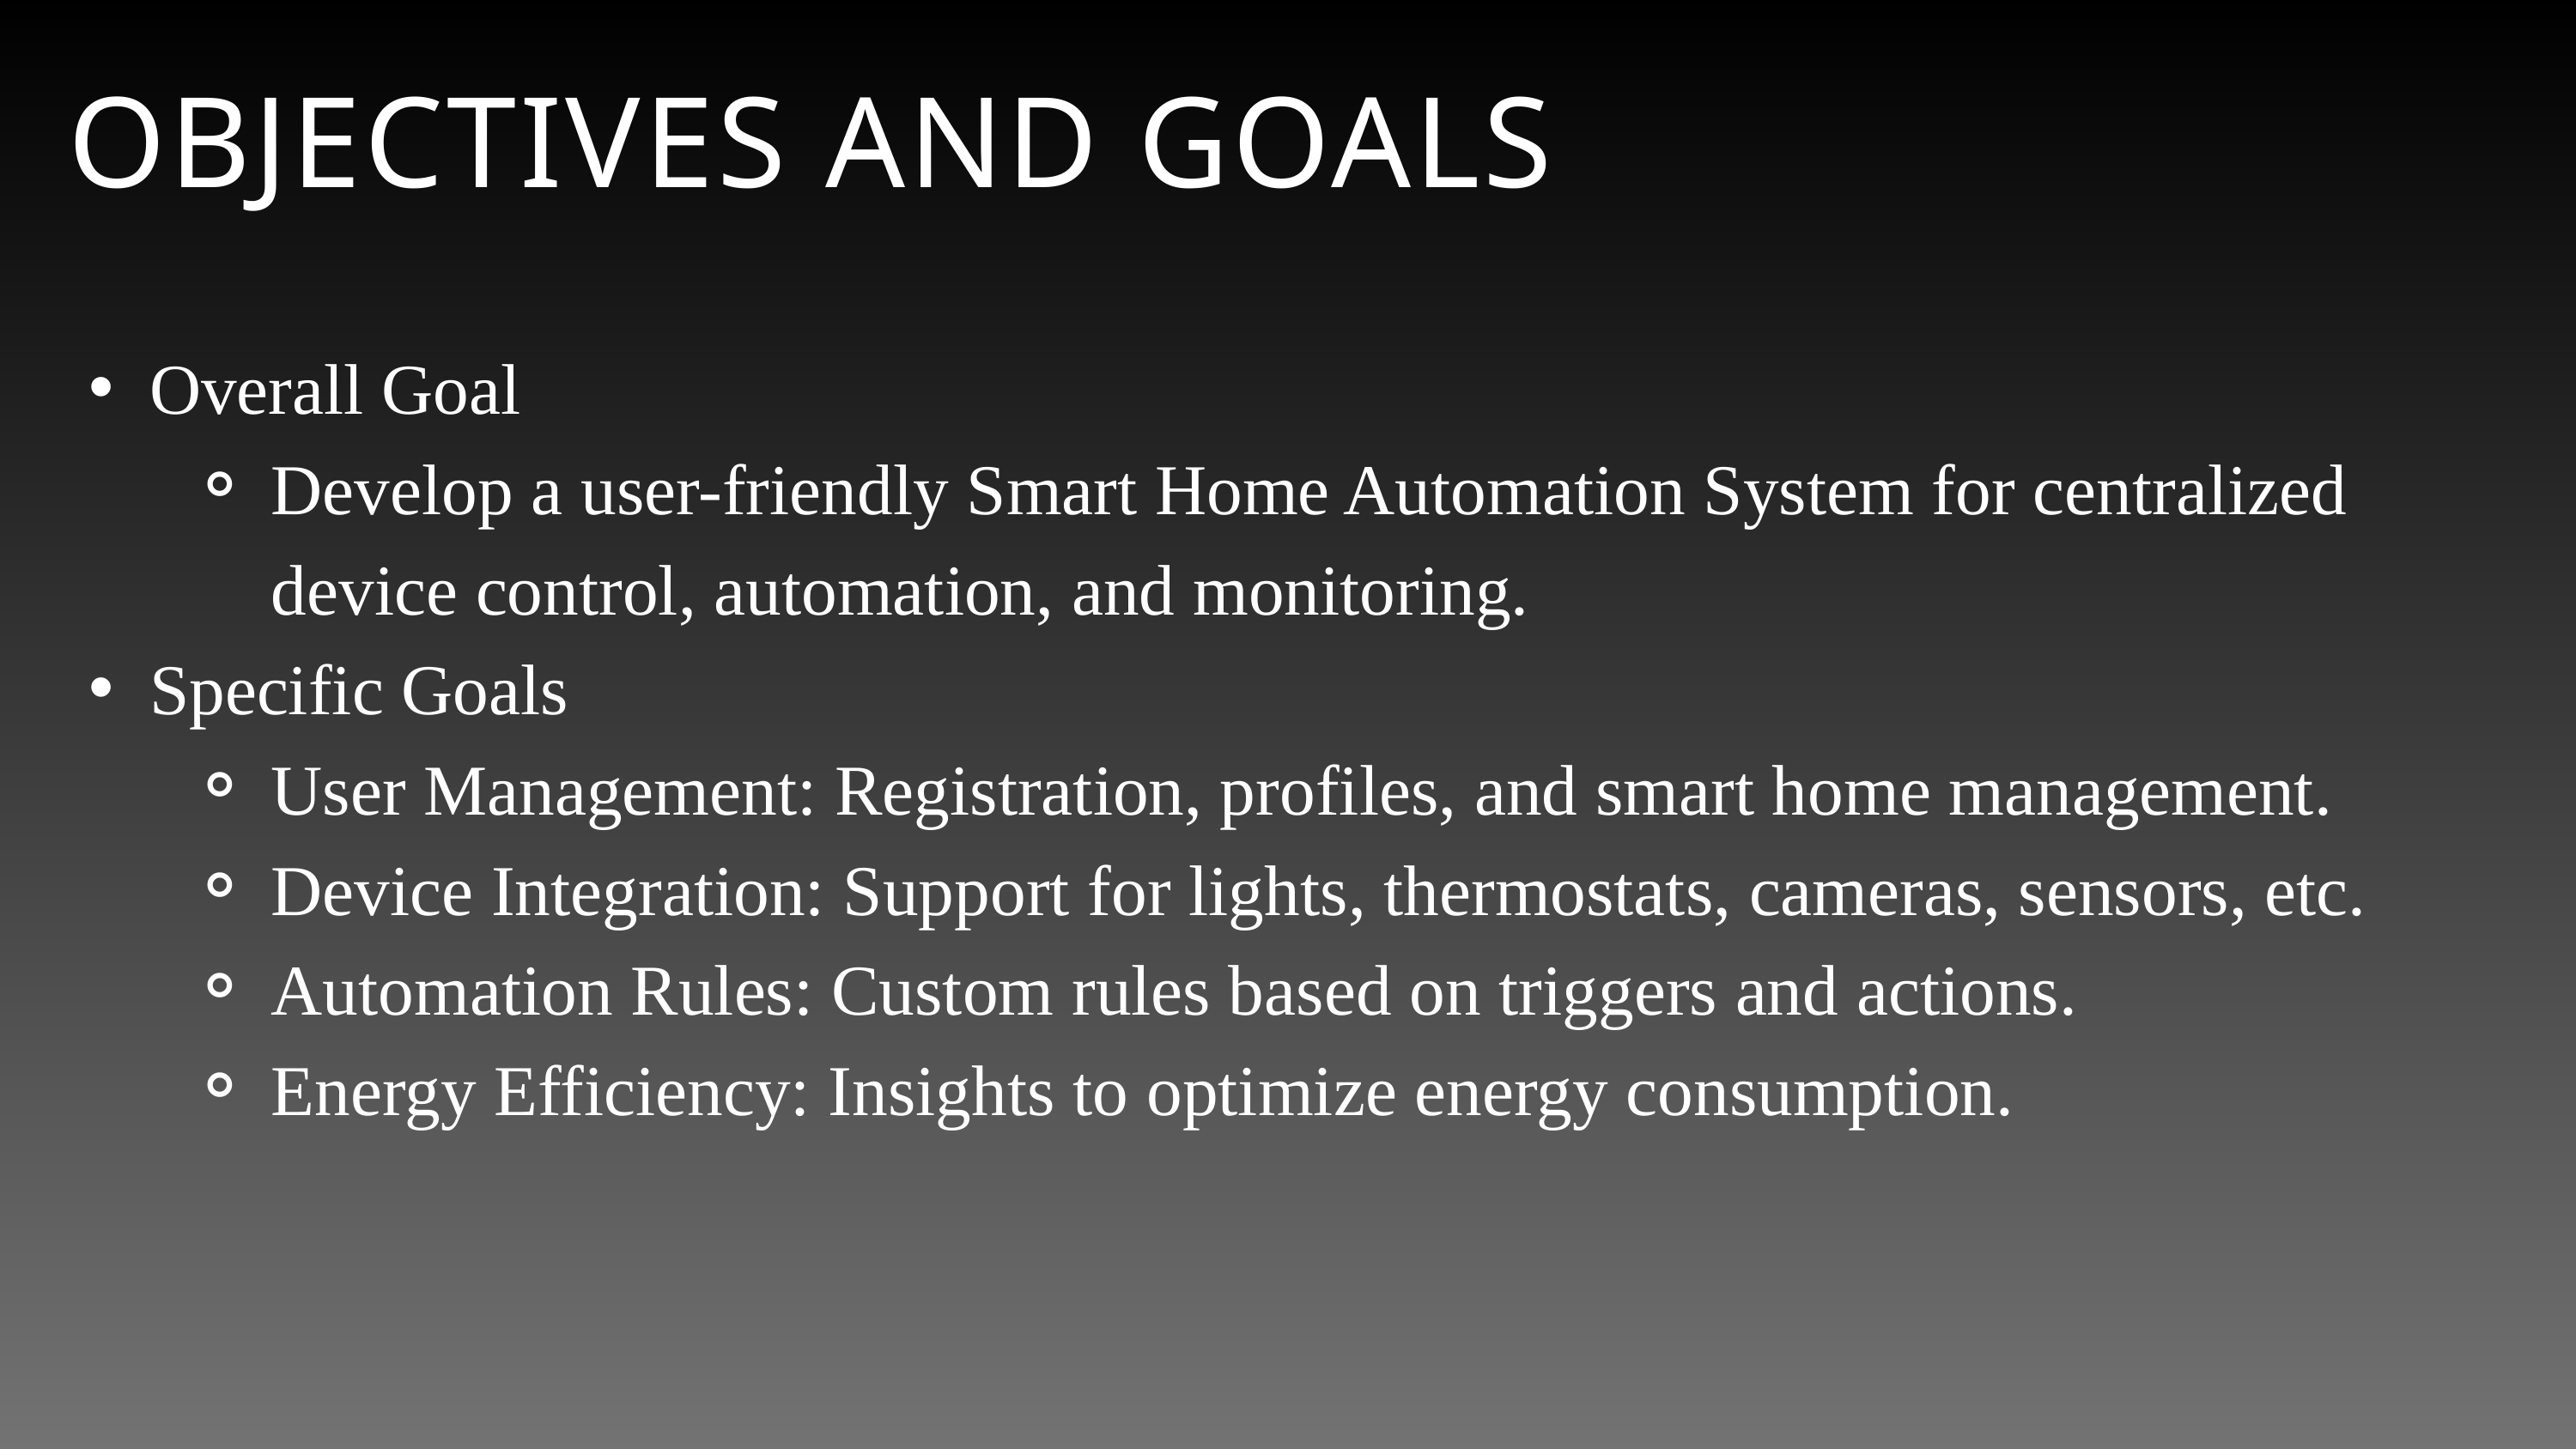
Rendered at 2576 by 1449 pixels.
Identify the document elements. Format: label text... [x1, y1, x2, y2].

text_box OBJECTIVES AND GOALS [68, 49, 2433, 213]
text_box Overall Goal Develop a user-friendly Smart Home Automation System for centralized device control, automation, and monitoring. Specific Goals User Management: Registration, profiles, and smart home management. Device Integration: Support for lights, thermostats, cameras, sensors, etc. Automation Rules: Custom rules based on triggers and actions. Energy Efficiency: Insights to optimize energy consumption. [27, 328, 2387, 1230]
